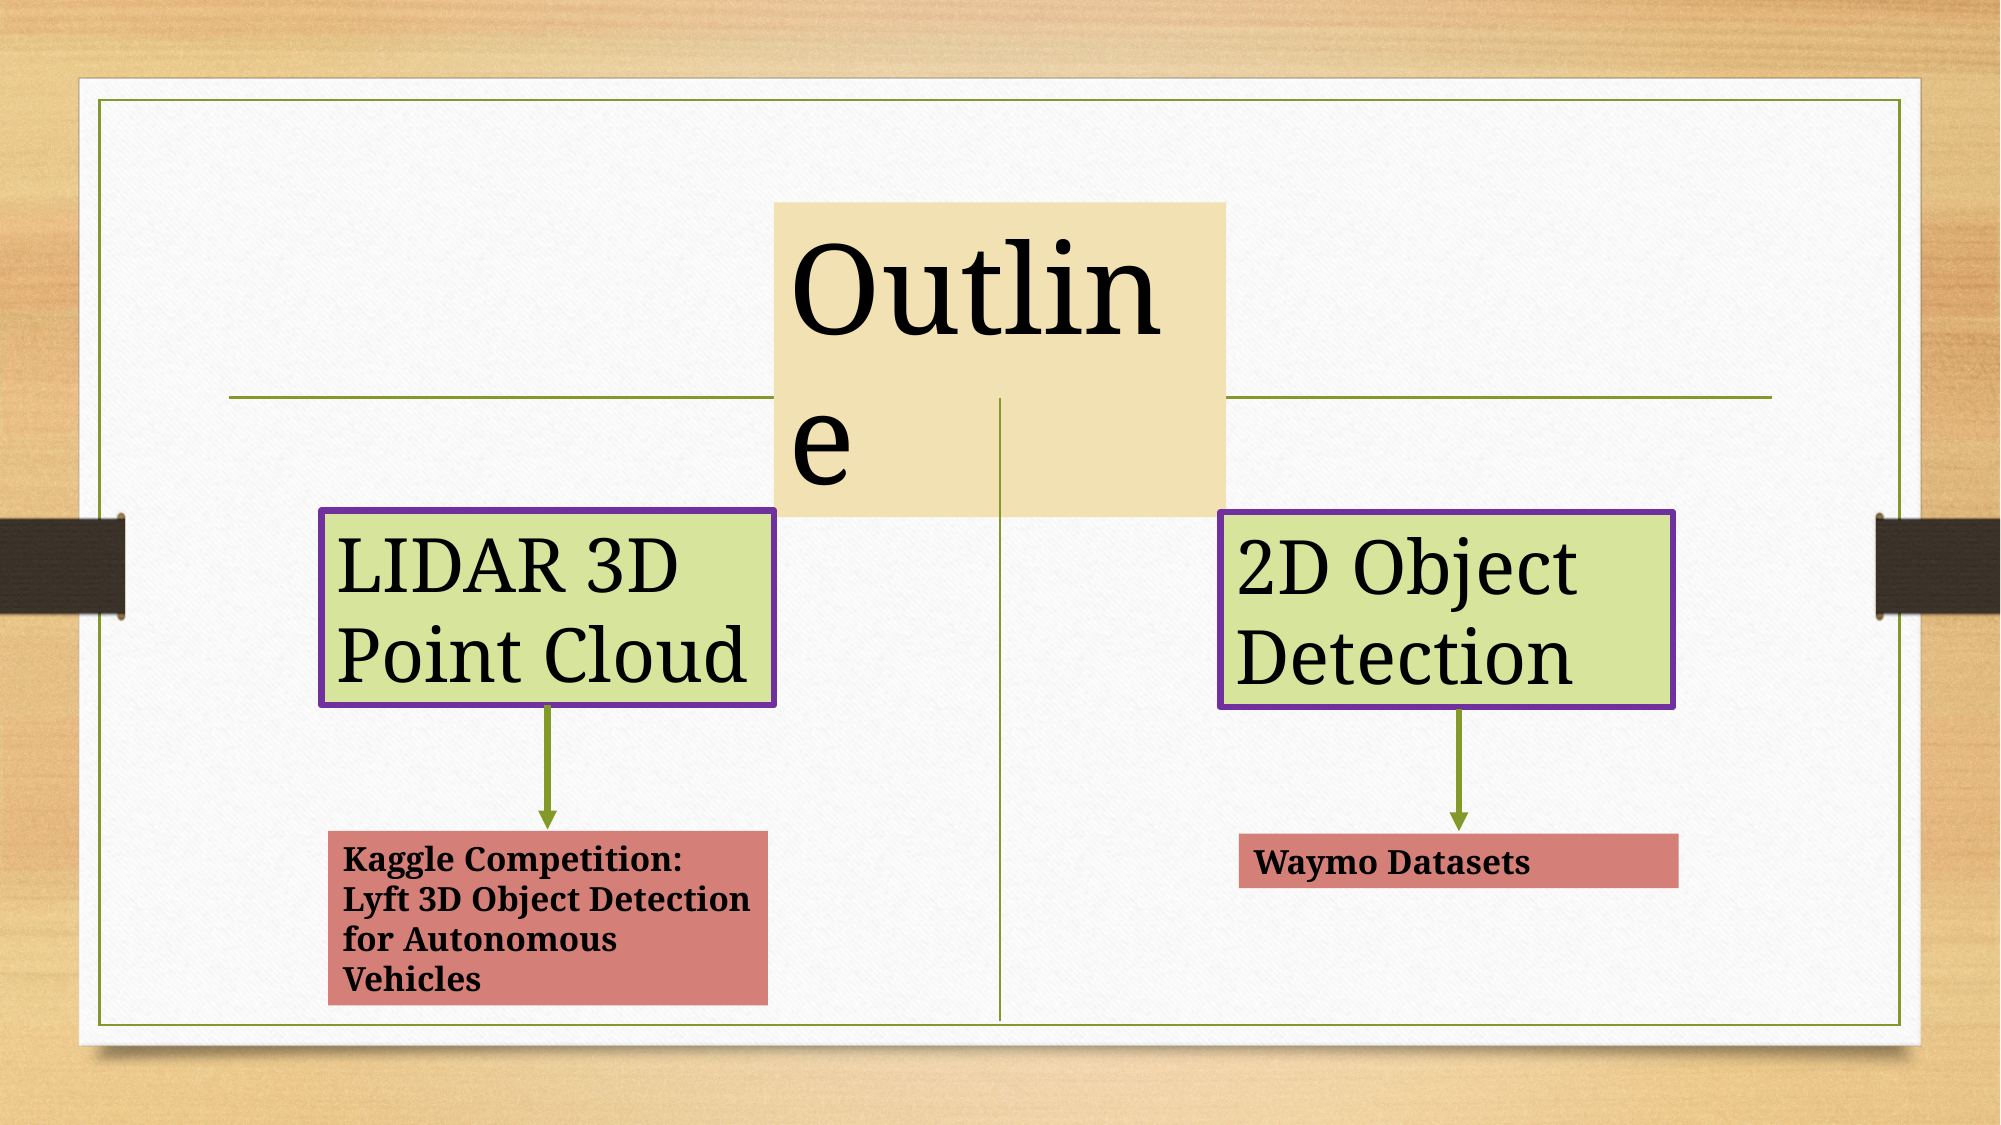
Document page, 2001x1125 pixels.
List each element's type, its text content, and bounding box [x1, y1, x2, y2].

text_box Outline [773, 202, 1227, 518]
text_box Waymo Datasets [1238, 833, 1679, 889]
text_box LIDAR 3D Point Cloud [321, 510, 774, 706]
text_box 2D Object Detection [1220, 512, 1673, 707]
text_box Kaggle Competition: Lyft 3D Object Detection for Autonomous Vehicles [328, 830, 768, 1006]
picture [0, 0, 2001, 1125]
